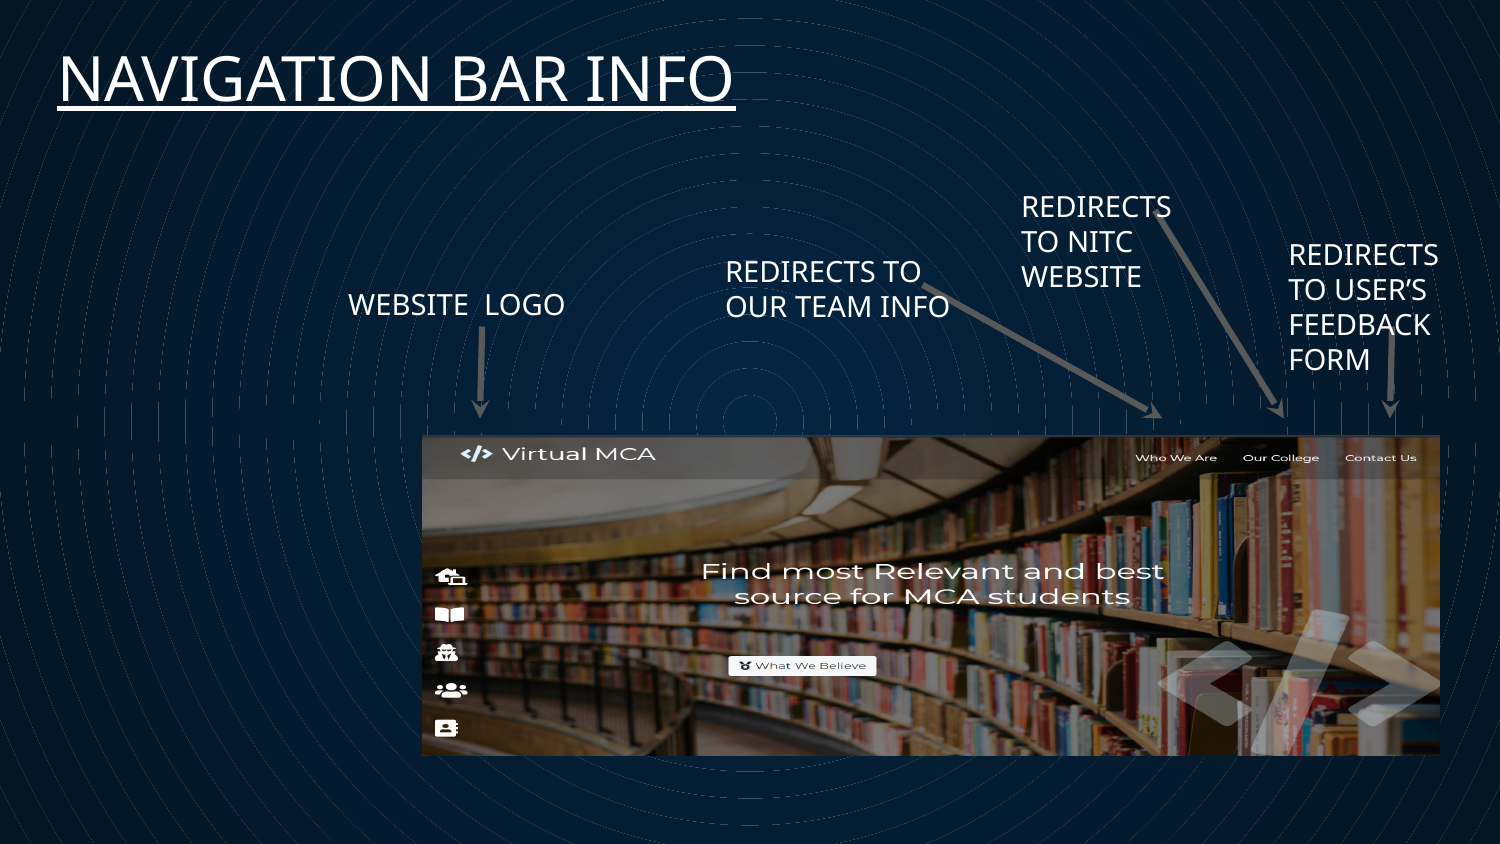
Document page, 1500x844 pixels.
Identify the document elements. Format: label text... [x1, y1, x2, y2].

text_box REDIRECTS TO OUR TEAM INFO [710, 238, 969, 339]
text_box WEBSITE LOGO [333, 271, 638, 337]
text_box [1154, 210, 1285, 419]
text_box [1389, 326, 1393, 419]
picture [422, 434, 1441, 757]
text_box REDIRECTS TO USER’S FEEDBACK FORM [1289, 221, 1469, 392]
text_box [479, 326, 483, 419]
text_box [922, 284, 1149, 419]
text_box REDIRECTS TO NITC WEBSITE [1005, 173, 1232, 283]
title NAVIGATION BAR INFO [42, 104, 1328, 205]
